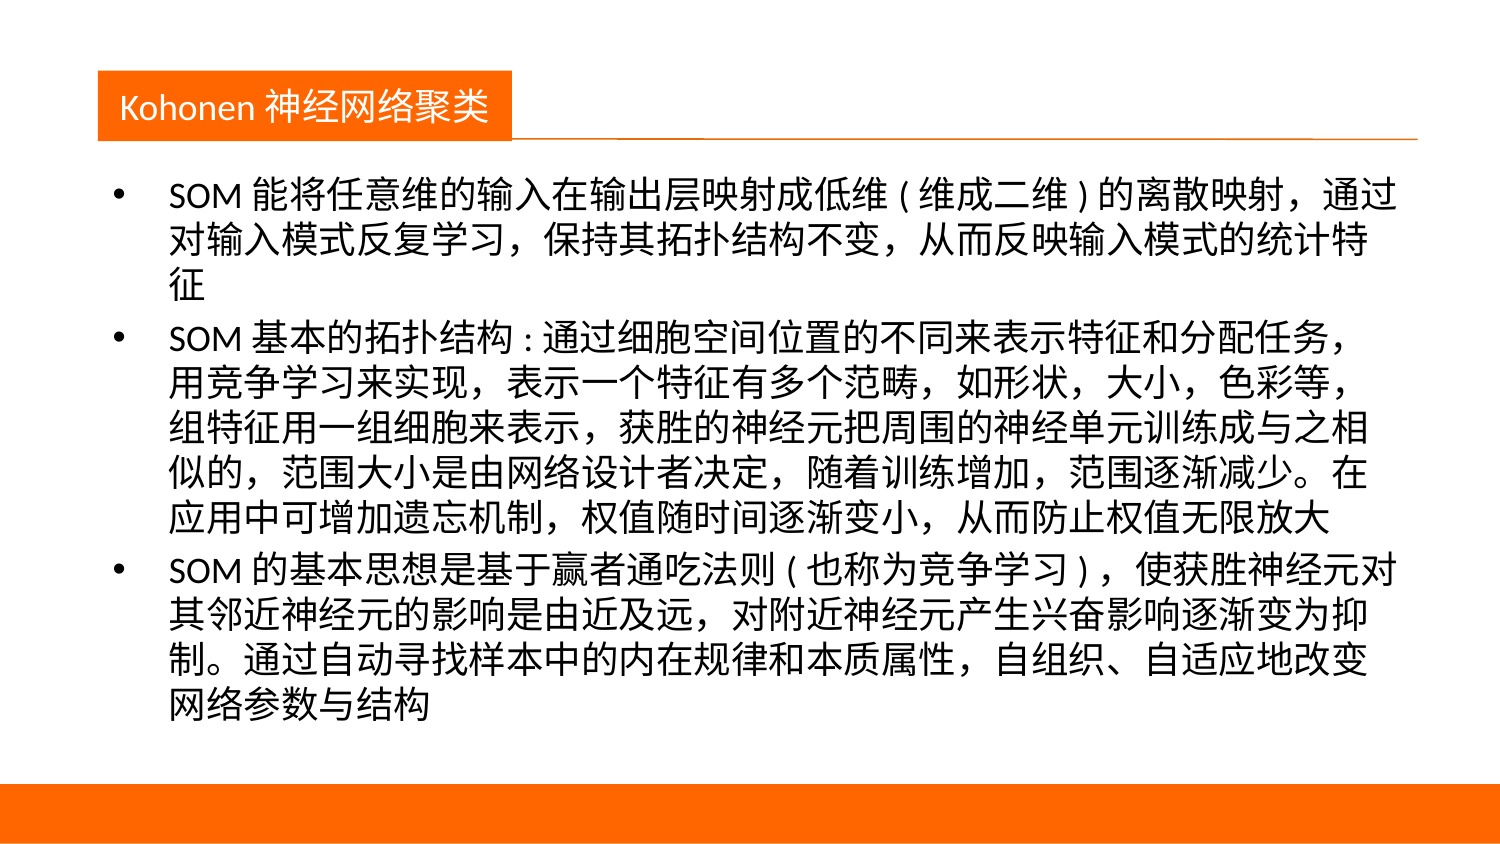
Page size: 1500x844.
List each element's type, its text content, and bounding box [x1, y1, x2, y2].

text_box [99, 70, 130, 147]
text_box [0, 782, 1500, 844]
text_box Kohonen神经网络聚类 [96, 68, 514, 143]
text_box SOM能将任意维的输入在输出层映射成低维(维成二维)的离散映射，通过对输入模式反复学习，保持其拓扑结构不变，从而反映输入模式的统计特征 SOM基本的拓扑结构:通过细胞空间位置的不同来表示特征和分配任务，用竞争学习来实现，表示一个特征有多个范畴，如形状，大小，色彩等，组特征用一组细胞来表示，获胜的神经元把周围的神经单元训练成与之相似的，范围大小是由网络设计者决定，随着训练增加，范围逐渐减少。在应用中可增加遗忘机制，权值随时间逐渐变小，从而防止权值无限放大 SOM的基本思想是基于赢者通吃法则(也称为竞争学习)，使获胜神经元对其邻近神经元的影响是由近及远，对附近神经元产生兴奋影响逐渐变为抑制。通过自动寻找样本中的内在规律和本质属性，自组织、自适应地改变网络参数与结构 [97, 164, 1418, 734]
